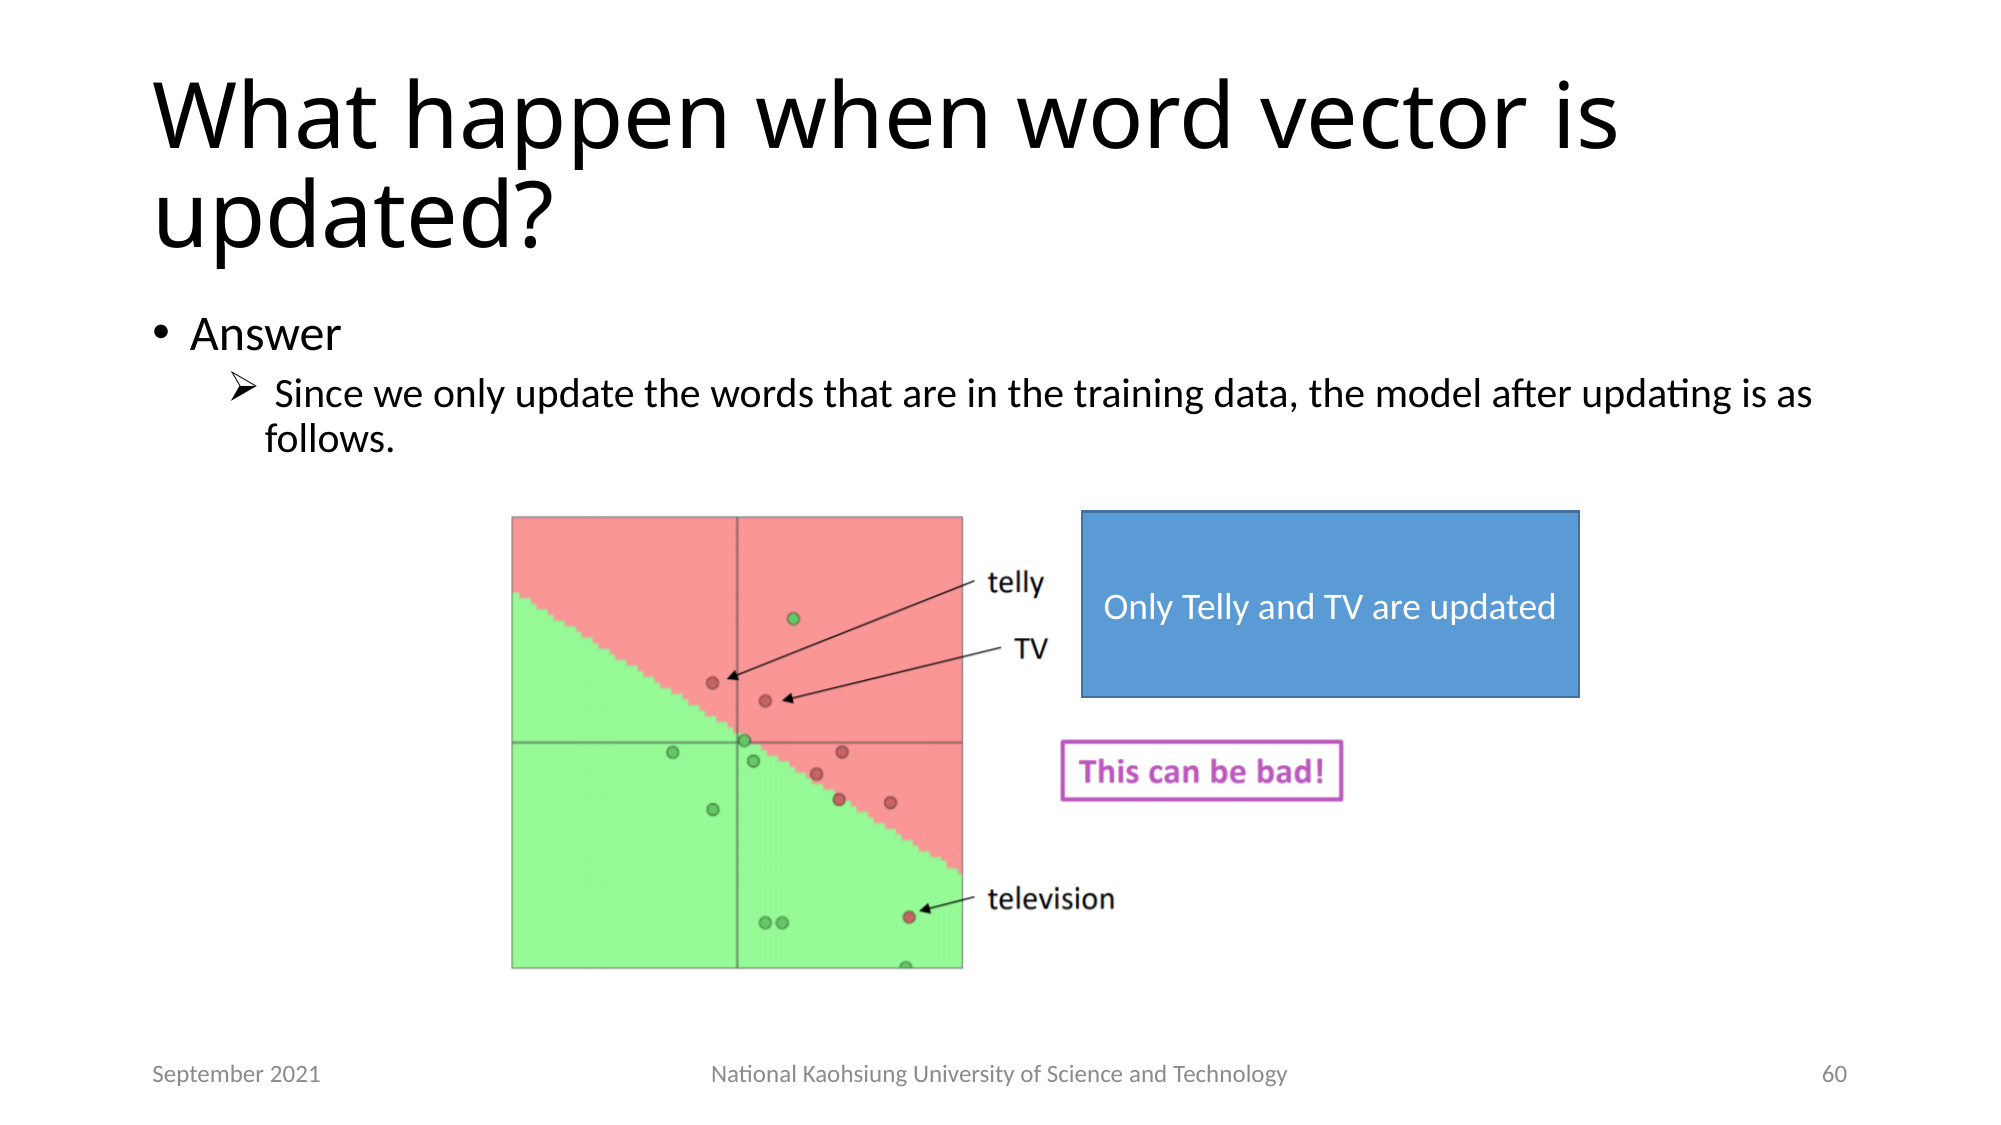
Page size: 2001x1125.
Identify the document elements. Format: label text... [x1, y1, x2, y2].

footer National Kaohsiung University of Science and Technology [662, 1042, 1338, 1103]
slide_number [137, 1042, 588, 1103]
list Answer Since we only update the words that are in the training data, the model after updating is as follows. [137, 299, 1863, 1014]
title What happen when word vector is updated? [137, 59, 1863, 278]
slide_number 60 [1412, 1042, 1863, 1103]
picture [509, 511, 1365, 973]
text_box Only Telly and TV are updated [1081, 510, 1580, 698]
